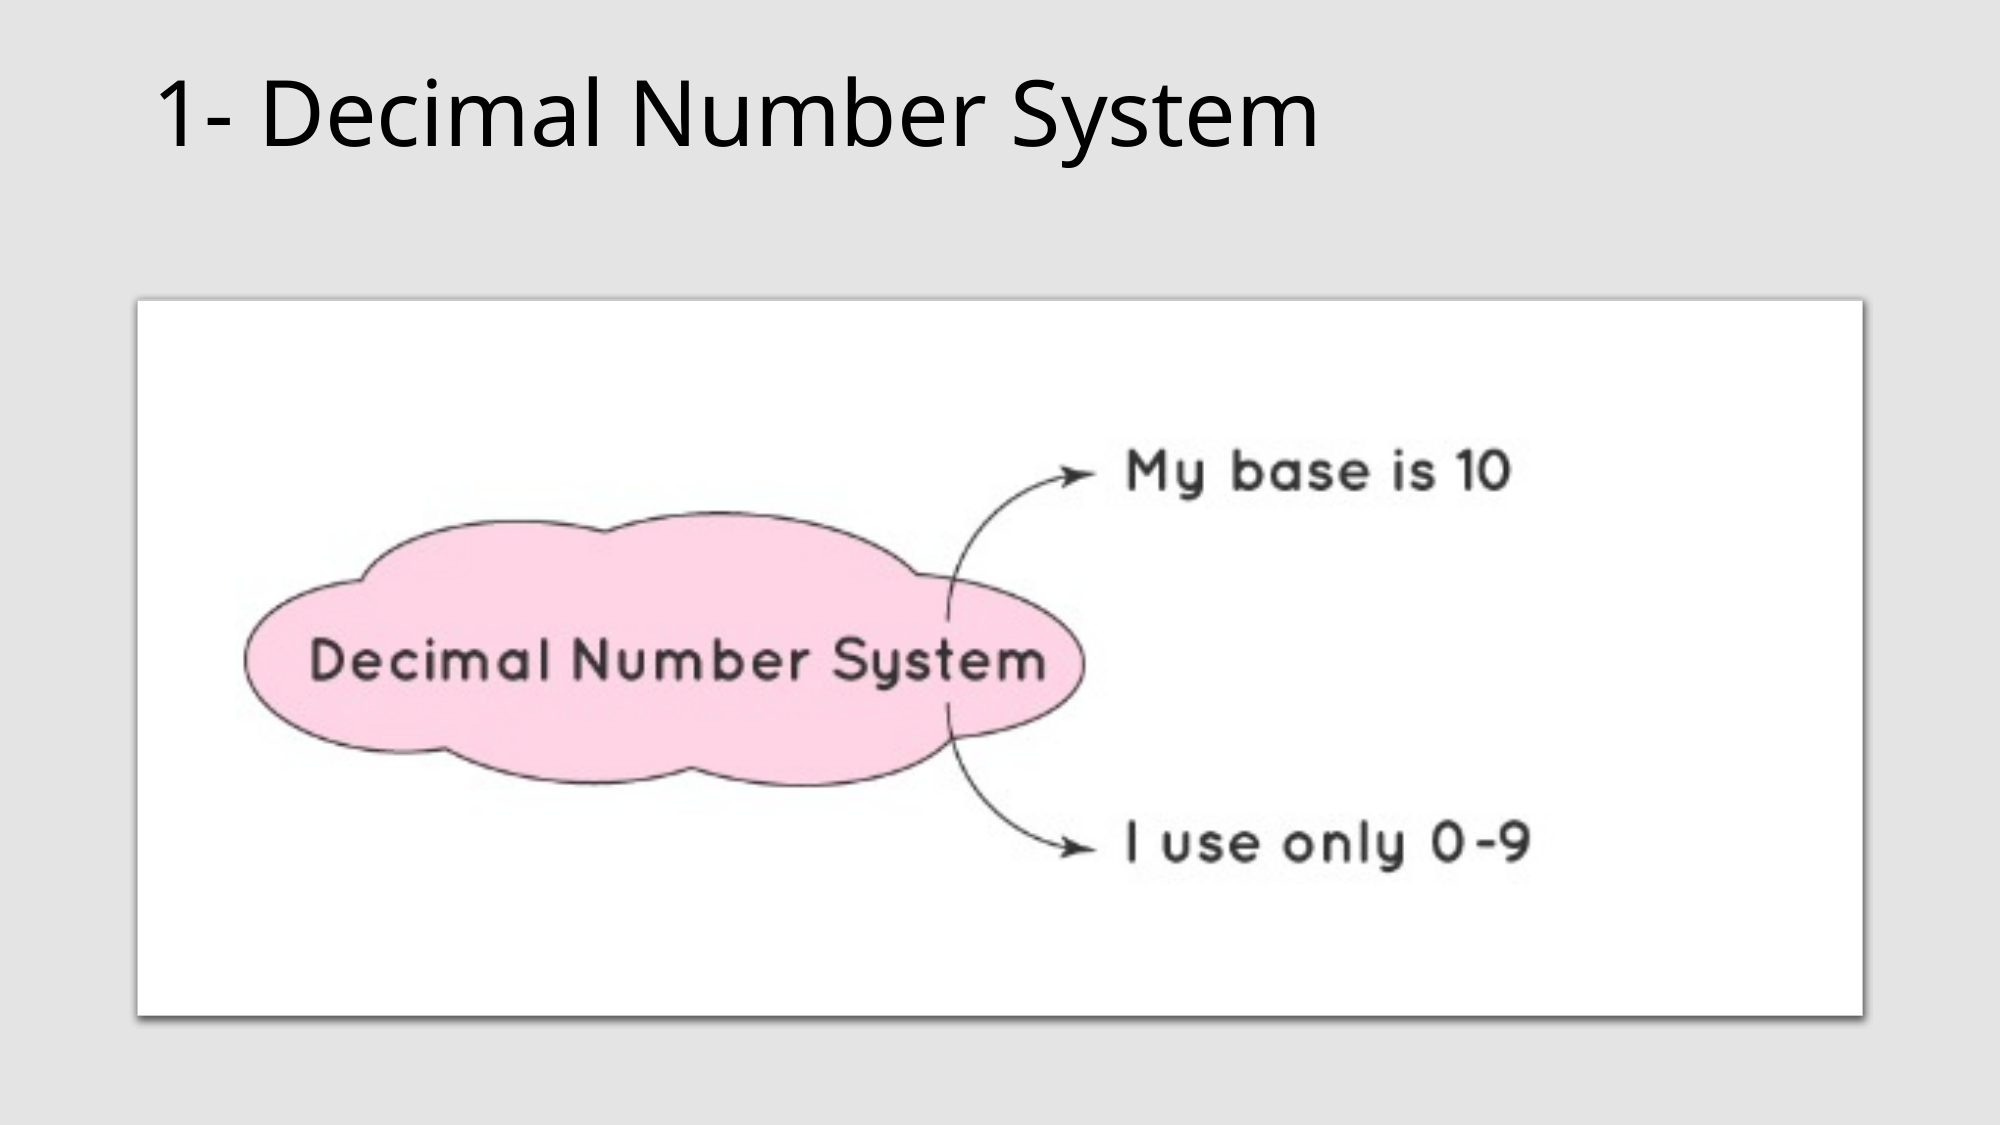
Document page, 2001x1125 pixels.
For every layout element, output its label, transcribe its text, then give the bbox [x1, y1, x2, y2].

picture [189, 392, 1810, 924]
text_box [136, 299, 1863, 1017]
text_box 1- Decimal Number System [137, 59, 1863, 278]
text_box [0, 0, 2000, 1125]
